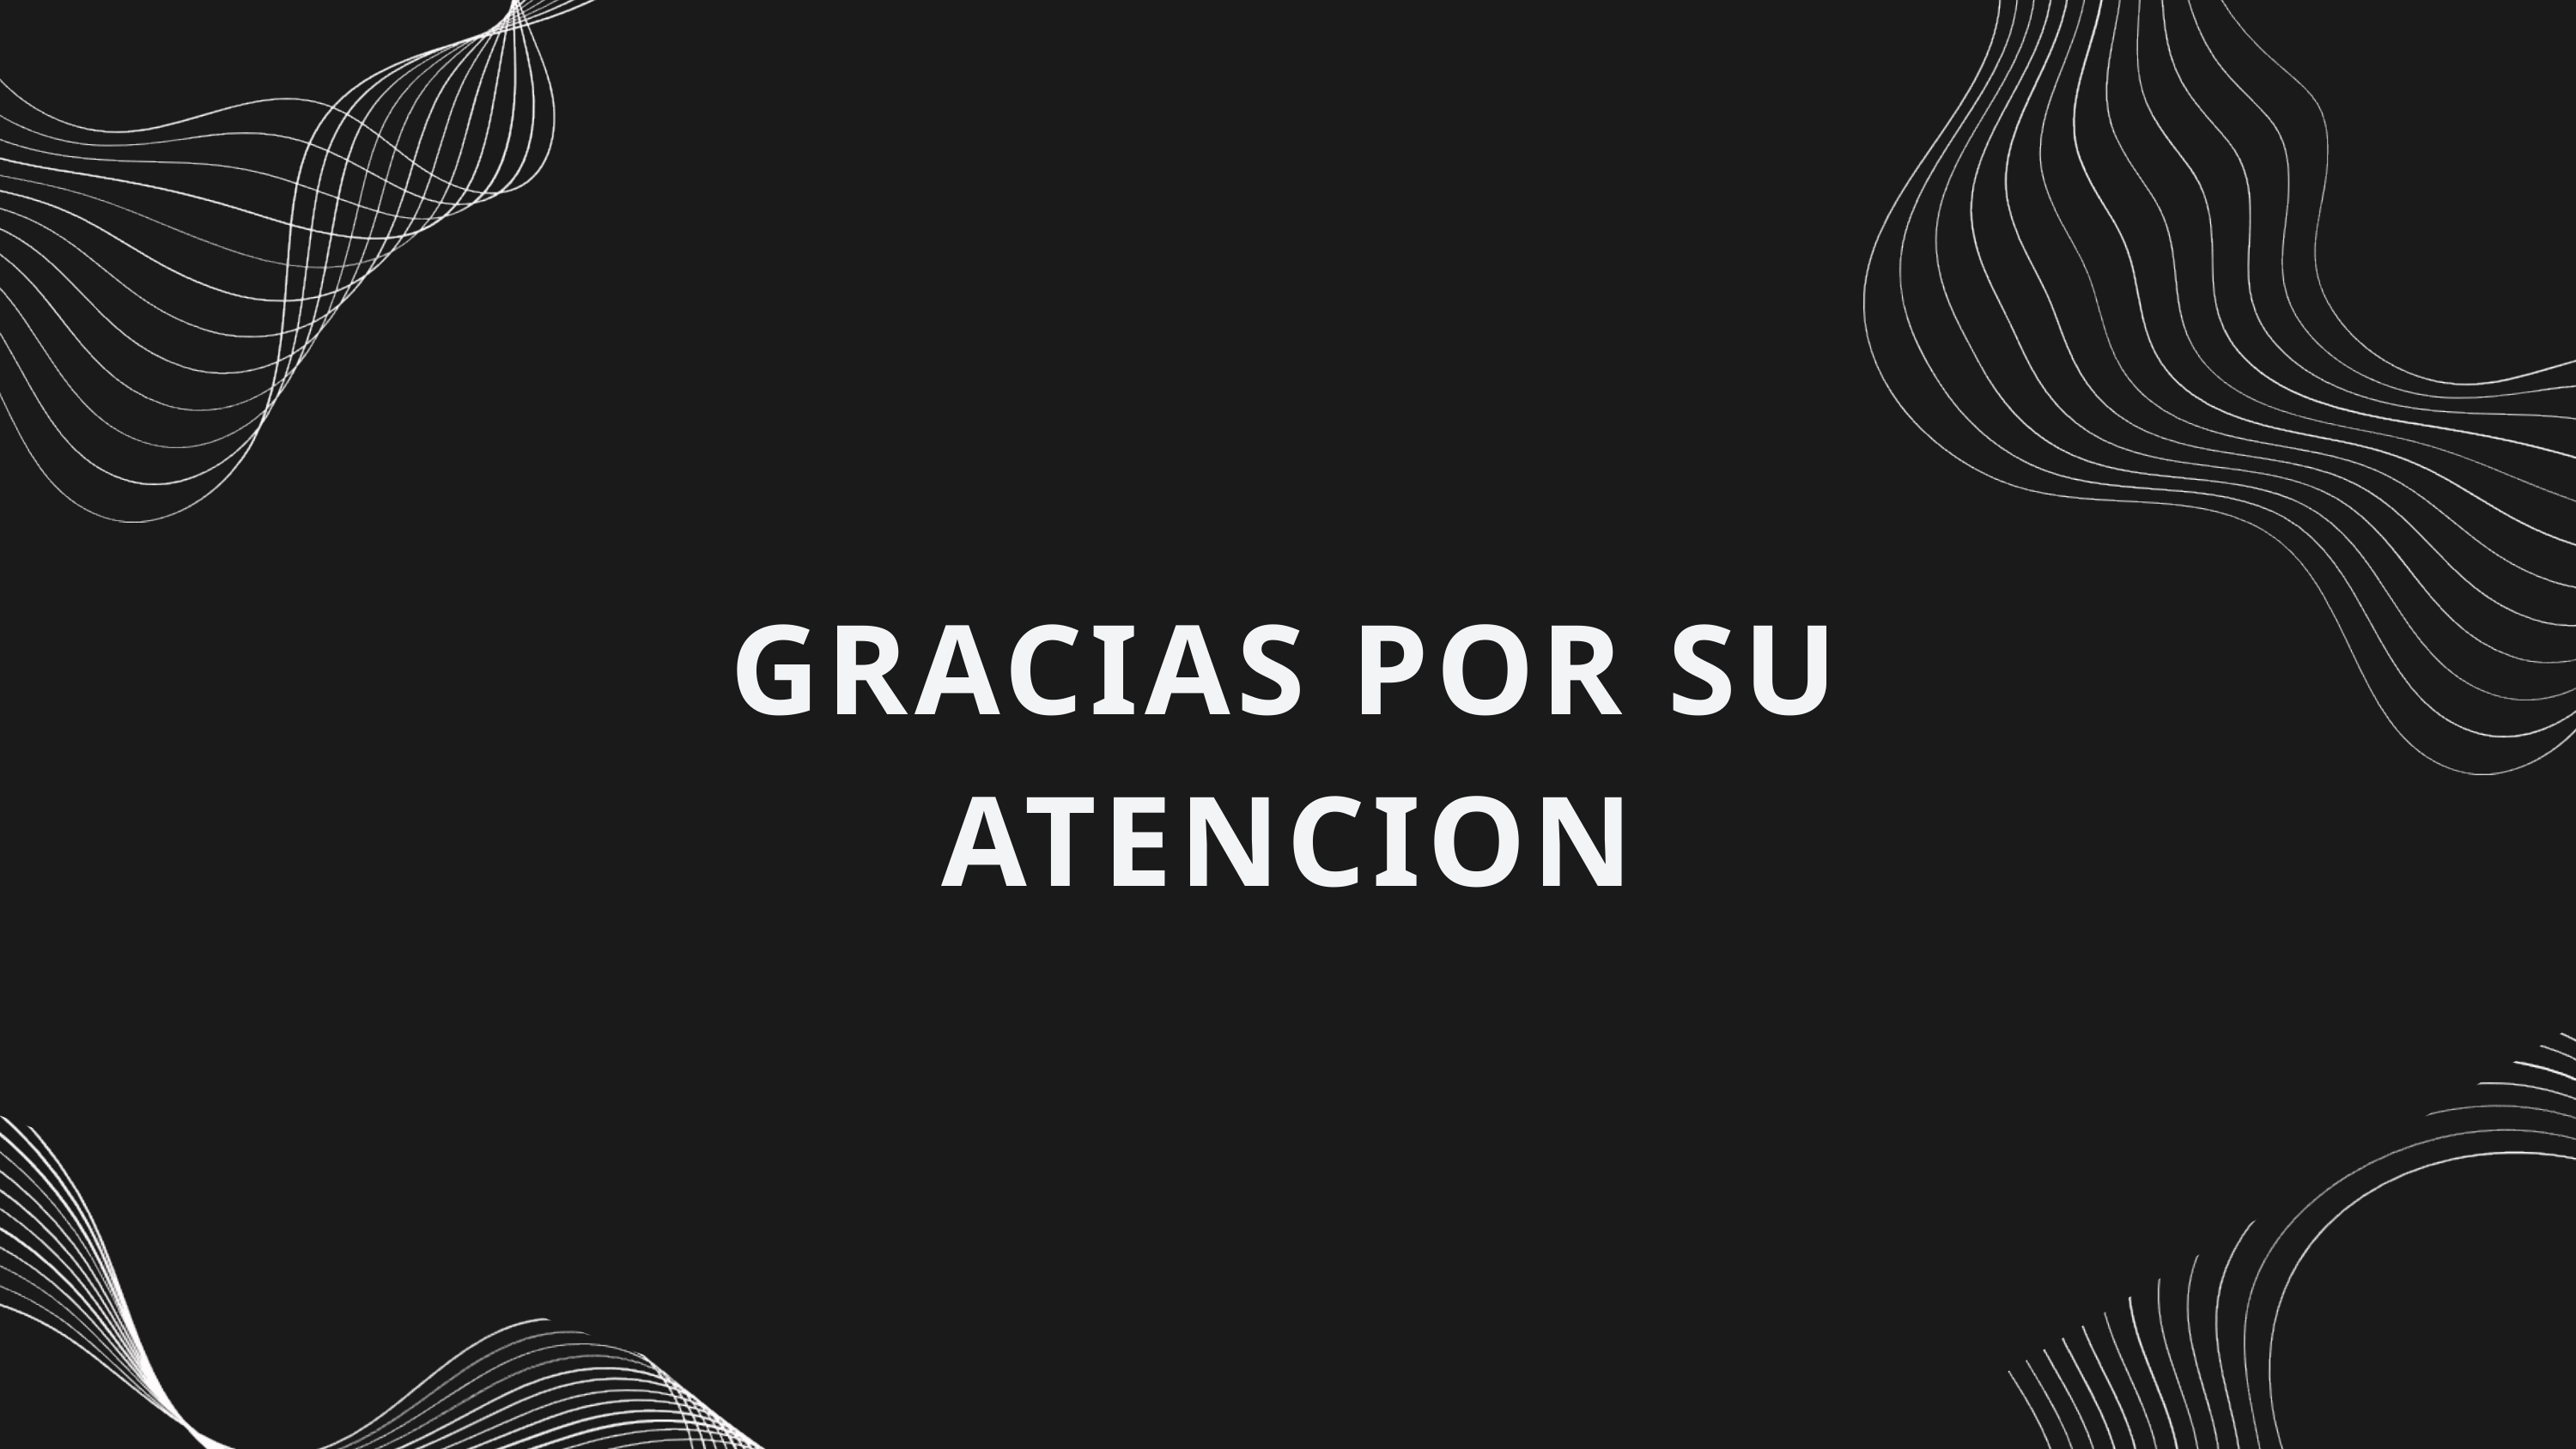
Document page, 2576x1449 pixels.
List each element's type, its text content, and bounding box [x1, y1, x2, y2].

text_box [1903, 1023, 2576, 1449]
text_box [0, 1115, 860, 1449]
text_box [0, 0, 827, 523]
text_box [1861, 0, 2576, 775]
text_box GRACIAS POR SU ATENCION [474, 567, 2102, 911]
